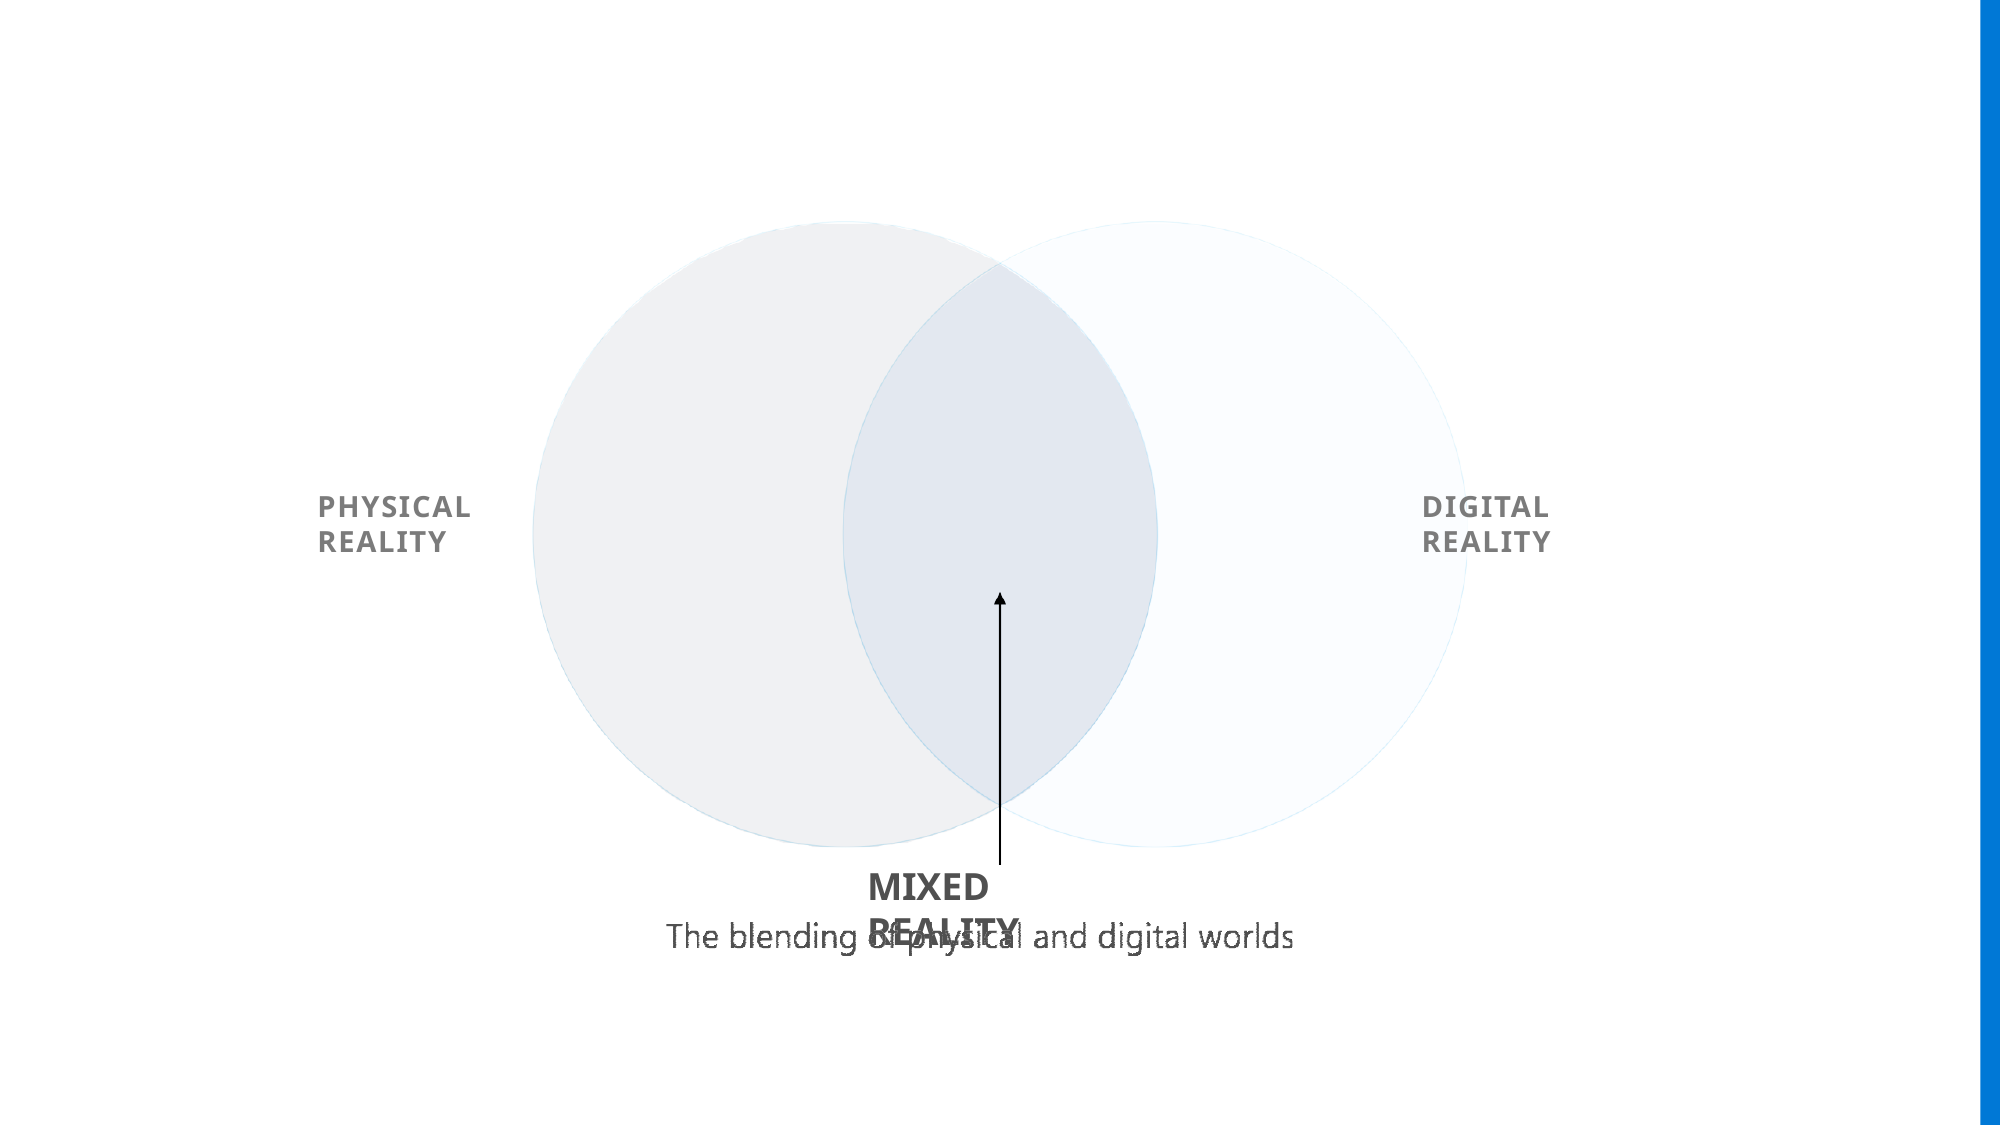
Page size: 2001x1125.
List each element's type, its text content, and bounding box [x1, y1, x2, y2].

text_box PHYSICAL REALITY [315, 486, 599, 559]
text_box [1980, 0, 2000, 1125]
text_box DIGITAL REALITY [1419, 486, 1678, 559]
text_box MIXED REALITY [864, 861, 1134, 922]
text_box [666, 922, 1293, 956]
text_box [532, 221, 1468, 865]
